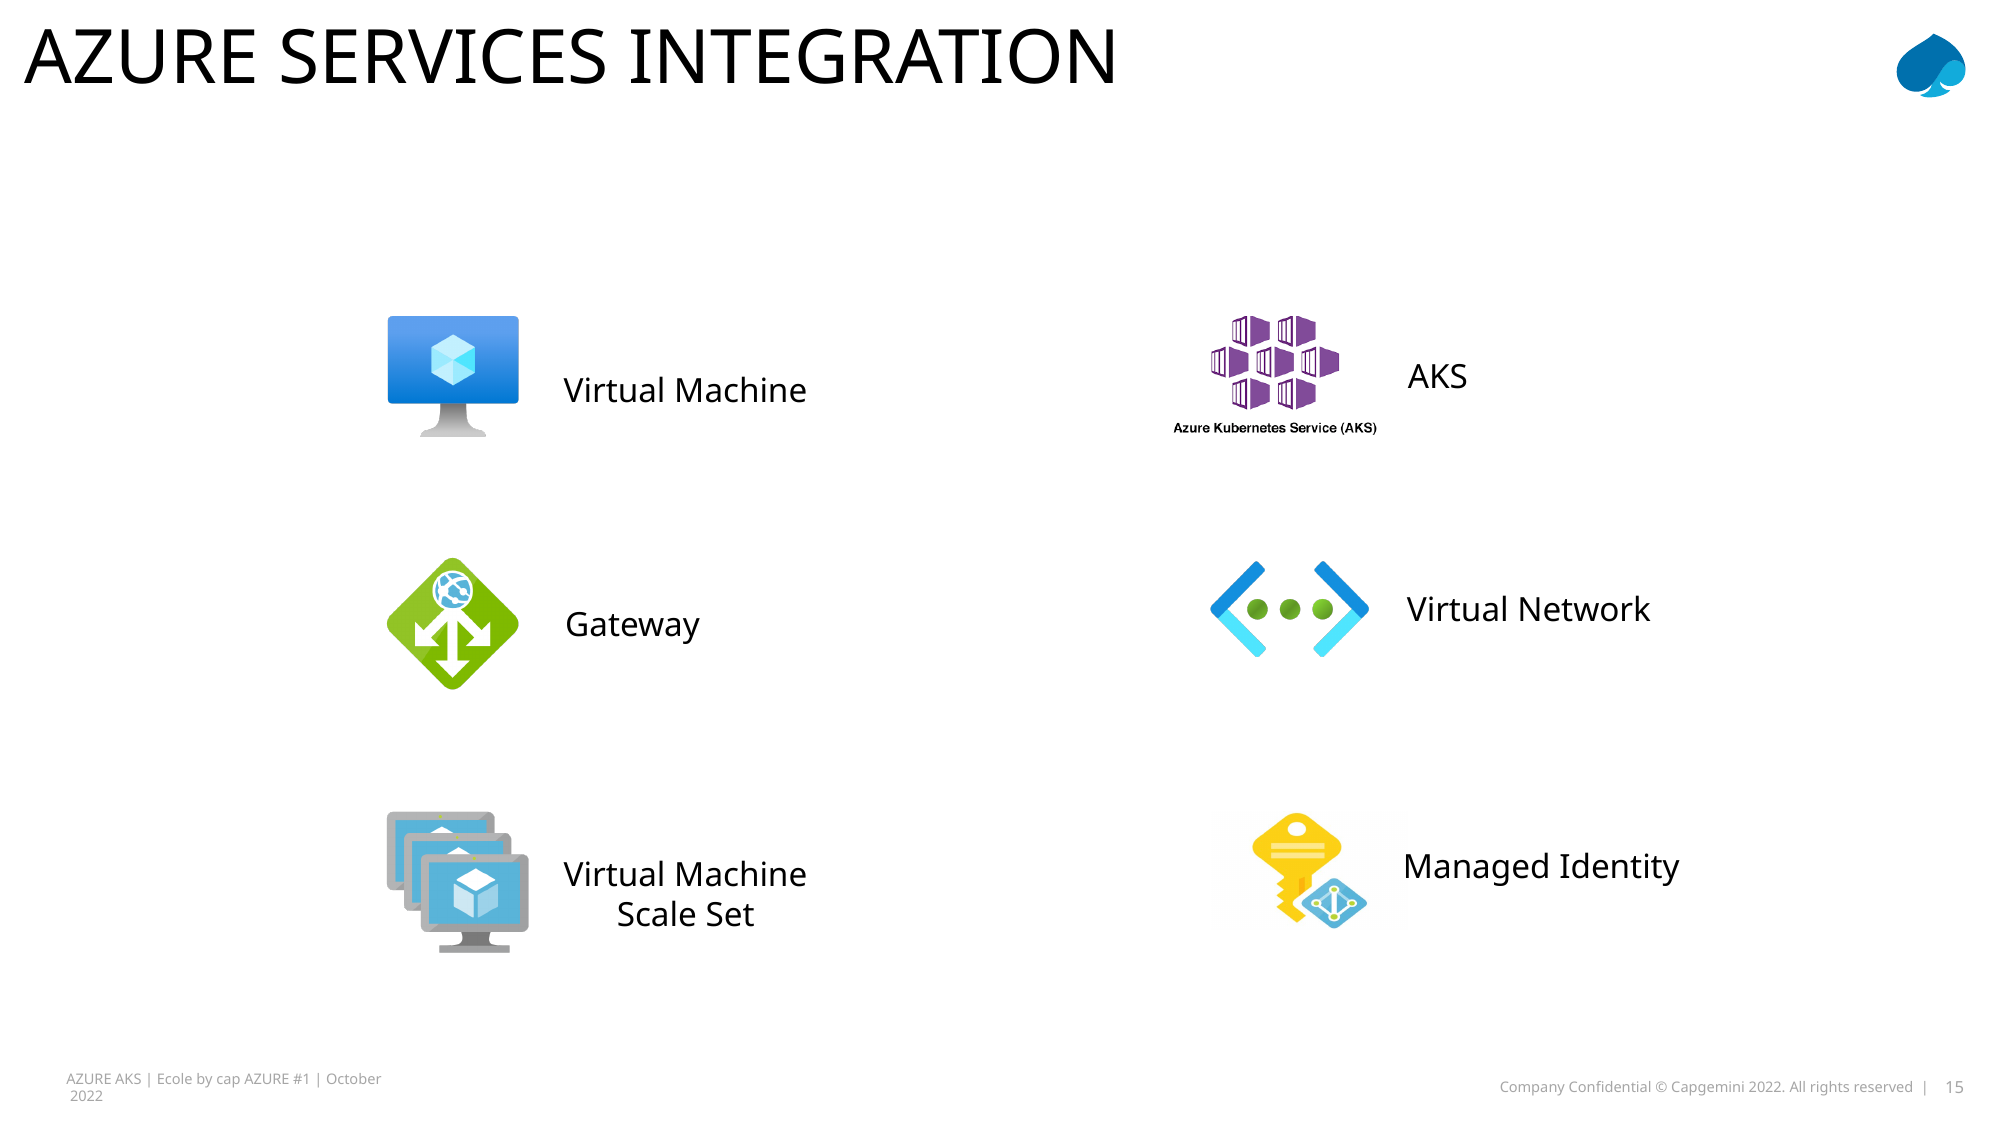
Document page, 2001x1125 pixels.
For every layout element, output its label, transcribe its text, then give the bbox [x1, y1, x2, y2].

text_box Virtual Network [1392, 581, 1667, 636]
picture [1199, 561, 1380, 657]
title Azure services integration [24, 24, 1200, 100]
text_box AKS [1393, 347, 1483, 403]
text_box Managed Identity [1408, 837, 1695, 893]
picture [1211, 811, 1408, 930]
picture [386, 811, 529, 953]
picture [338, 316, 568, 437]
picture [386, 557, 520, 690]
text_box Gateway [550, 595, 715, 651]
text_box Virtual Machine Scale Set [548, 845, 823, 941]
picture [1169, 316, 1380, 435]
text_box Virtual Machine [568, 361, 823, 417]
